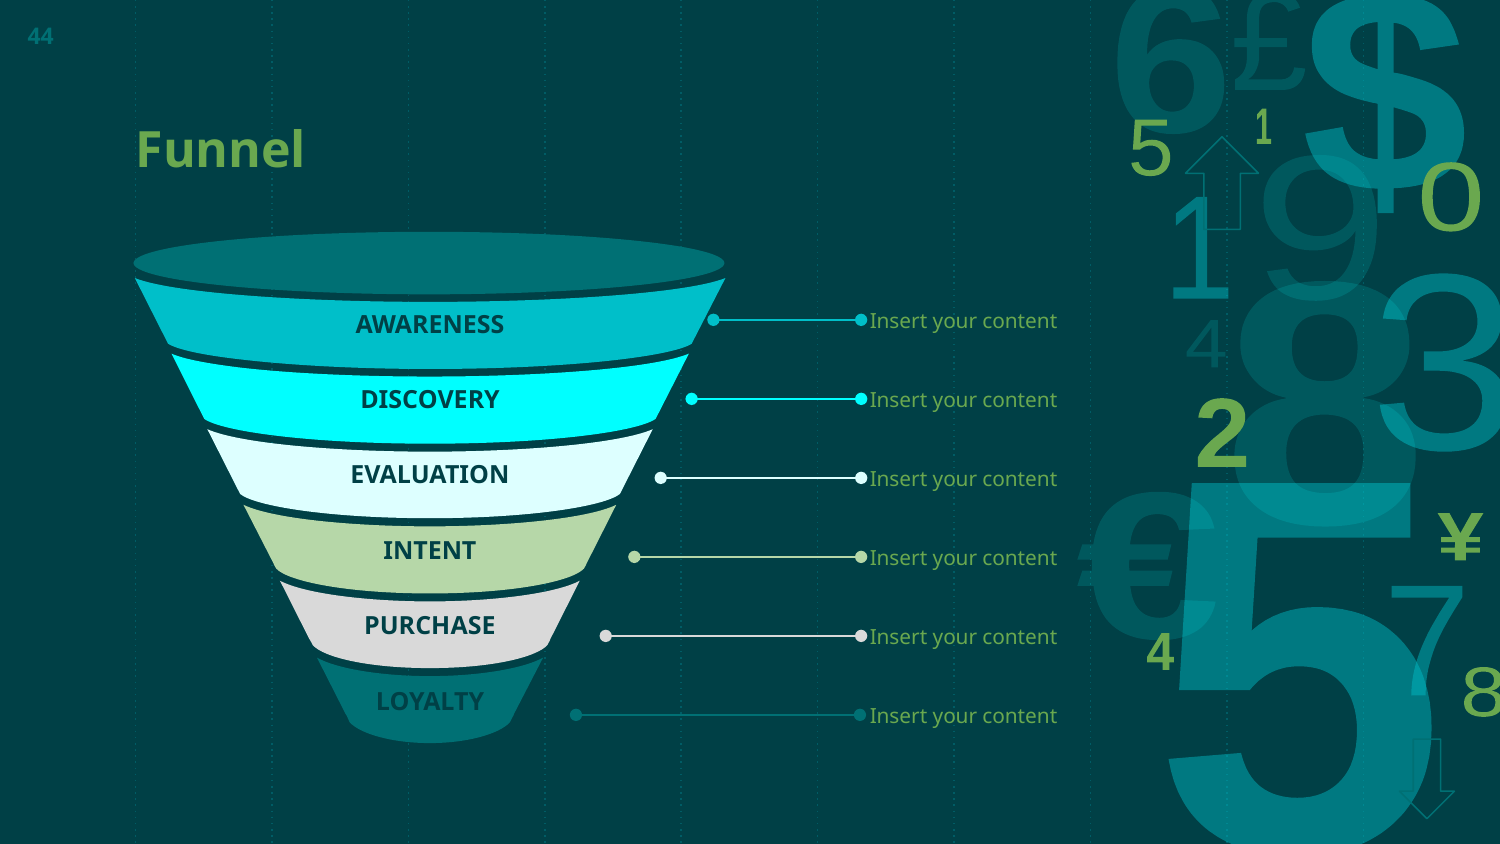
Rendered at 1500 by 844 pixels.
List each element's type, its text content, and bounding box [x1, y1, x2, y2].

title Funnel [120, 78, 1092, 193]
text_box Insert your content [869, 370, 1097, 428]
slide_number 44 [12, 6, 103, 66]
text_box Insert your content [869, 607, 1097, 665]
text_box Insert your content [869, 449, 1097, 507]
text_box Insert your content [869, 686, 1097, 744]
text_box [133, 231, 726, 744]
text_box Insert your content [869, 291, 1097, 349]
text_box Insert your content [869, 528, 1097, 586]
